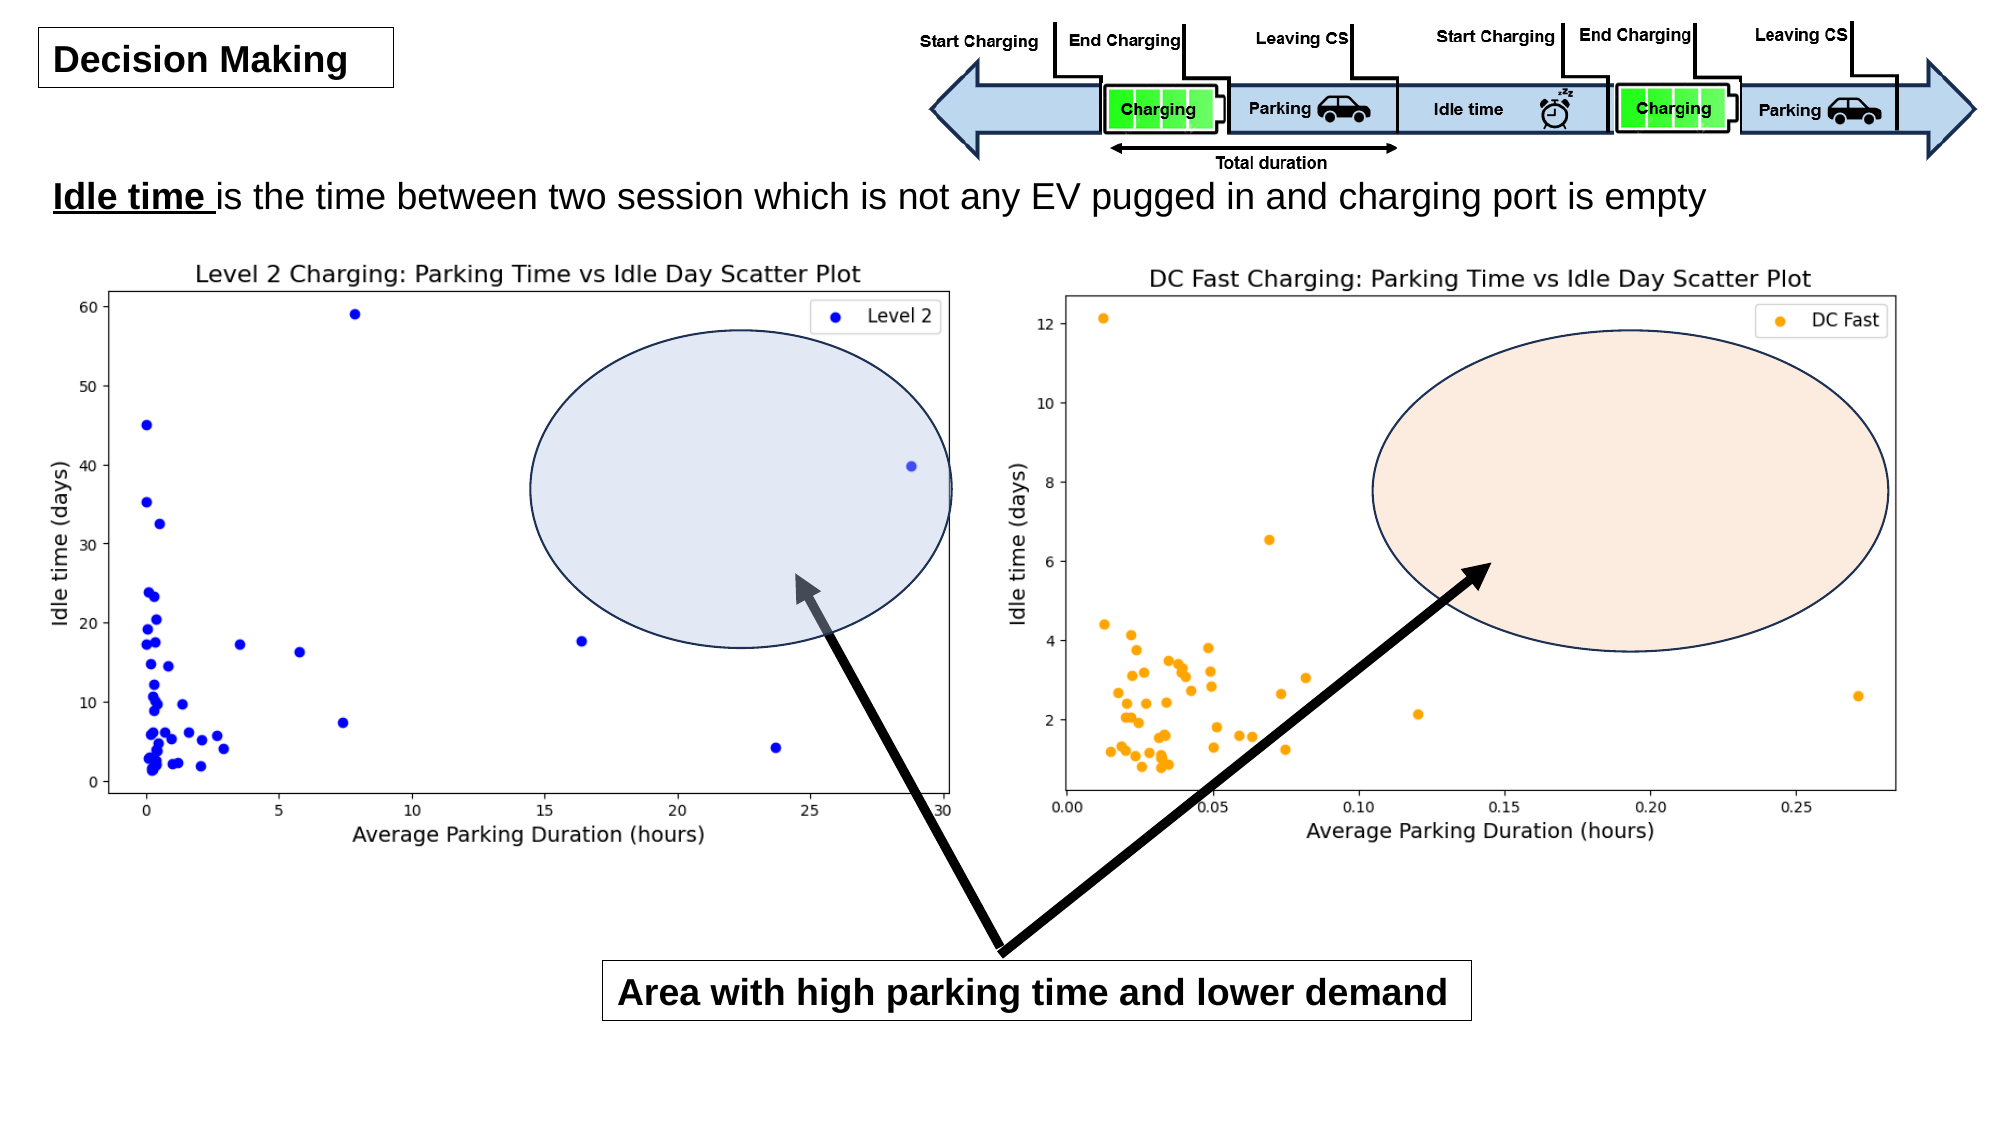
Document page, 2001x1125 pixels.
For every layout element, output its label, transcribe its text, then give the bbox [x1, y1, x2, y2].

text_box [999, 562, 1492, 956]
text_box Idle time is the time between two session which is not any EV pugged in and charging port is empty [38, 164, 1802, 225]
picture [999, 259, 1905, 852]
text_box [795, 573, 999, 948]
picture [908, 7, 2000, 178]
text_box Area with high parking time and lower demand [602, 960, 1472, 1021]
text_box Decision Making [38, 27, 394, 88]
picture [41, 254, 963, 856]
